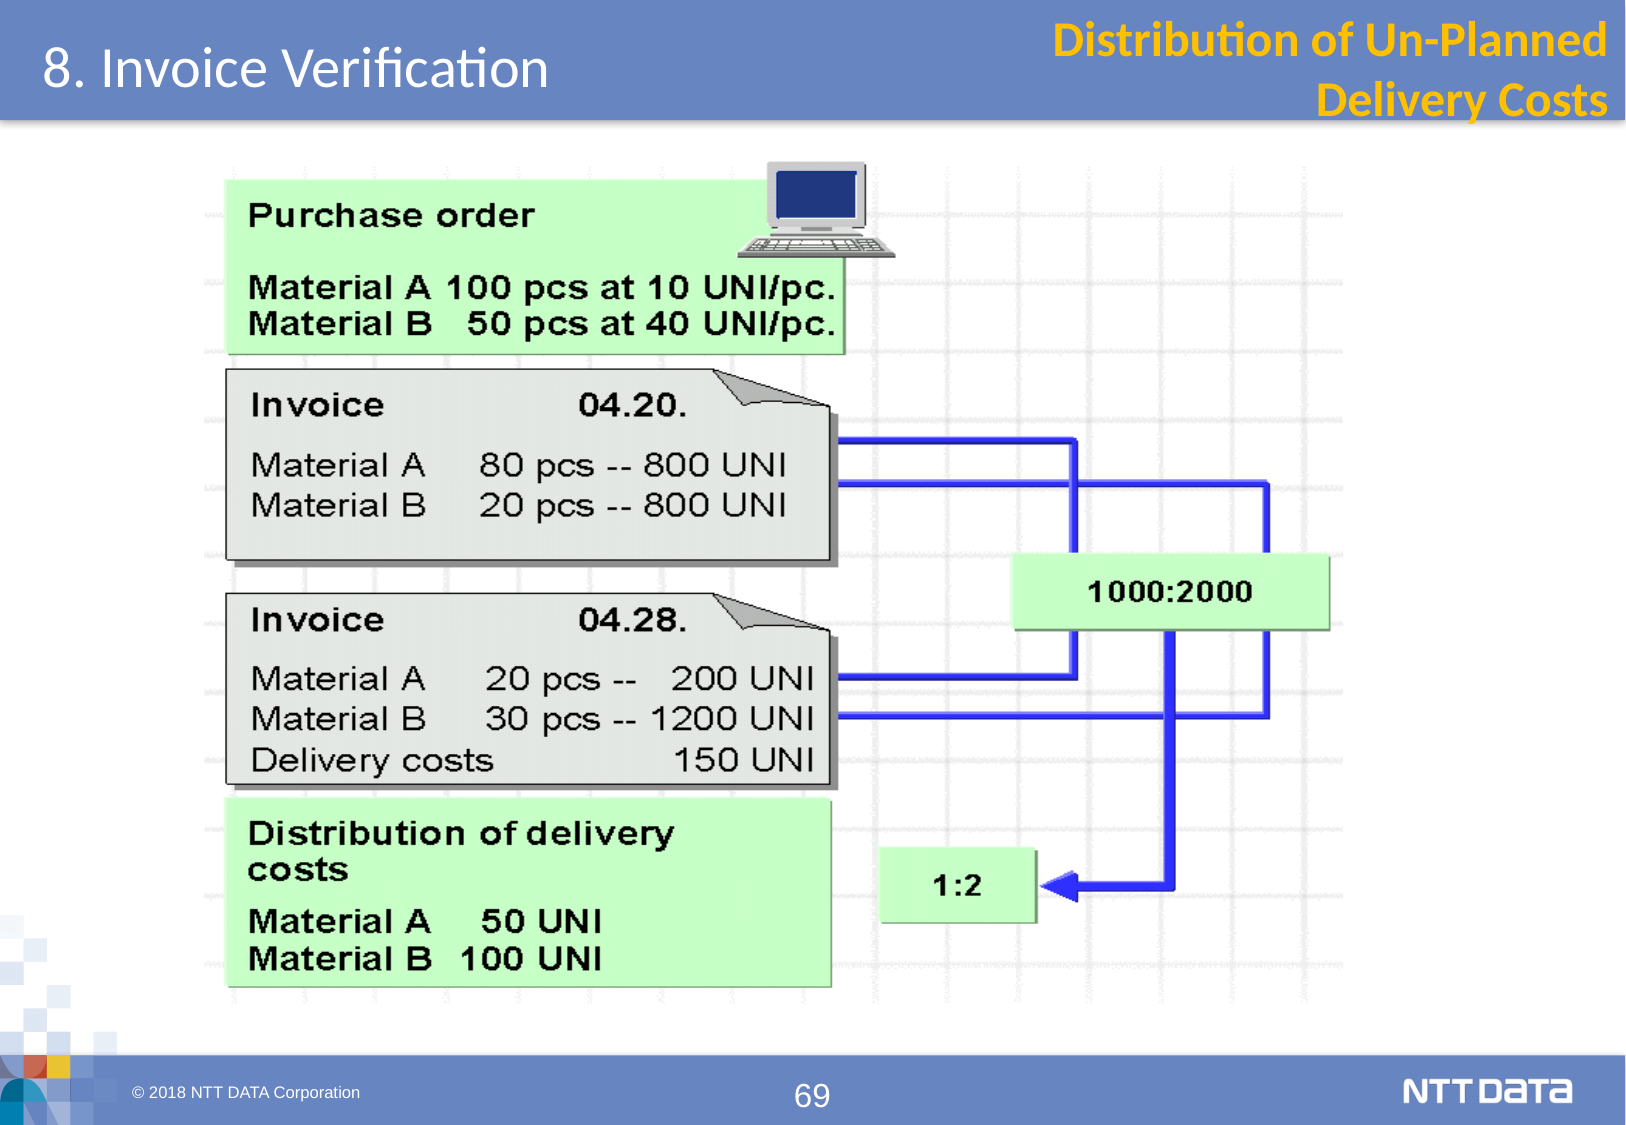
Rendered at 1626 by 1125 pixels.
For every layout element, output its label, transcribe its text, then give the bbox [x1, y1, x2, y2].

list 8. Invoice Verification [28, 0, 1599, 119]
picture [0, 915, 117, 1125]
text_box Distribution of Un-Planned Delivery Costs [1013, 2, 1624, 121]
picture [1391, 1066, 1585, 1116]
picture [204, 149, 1344, 1005]
